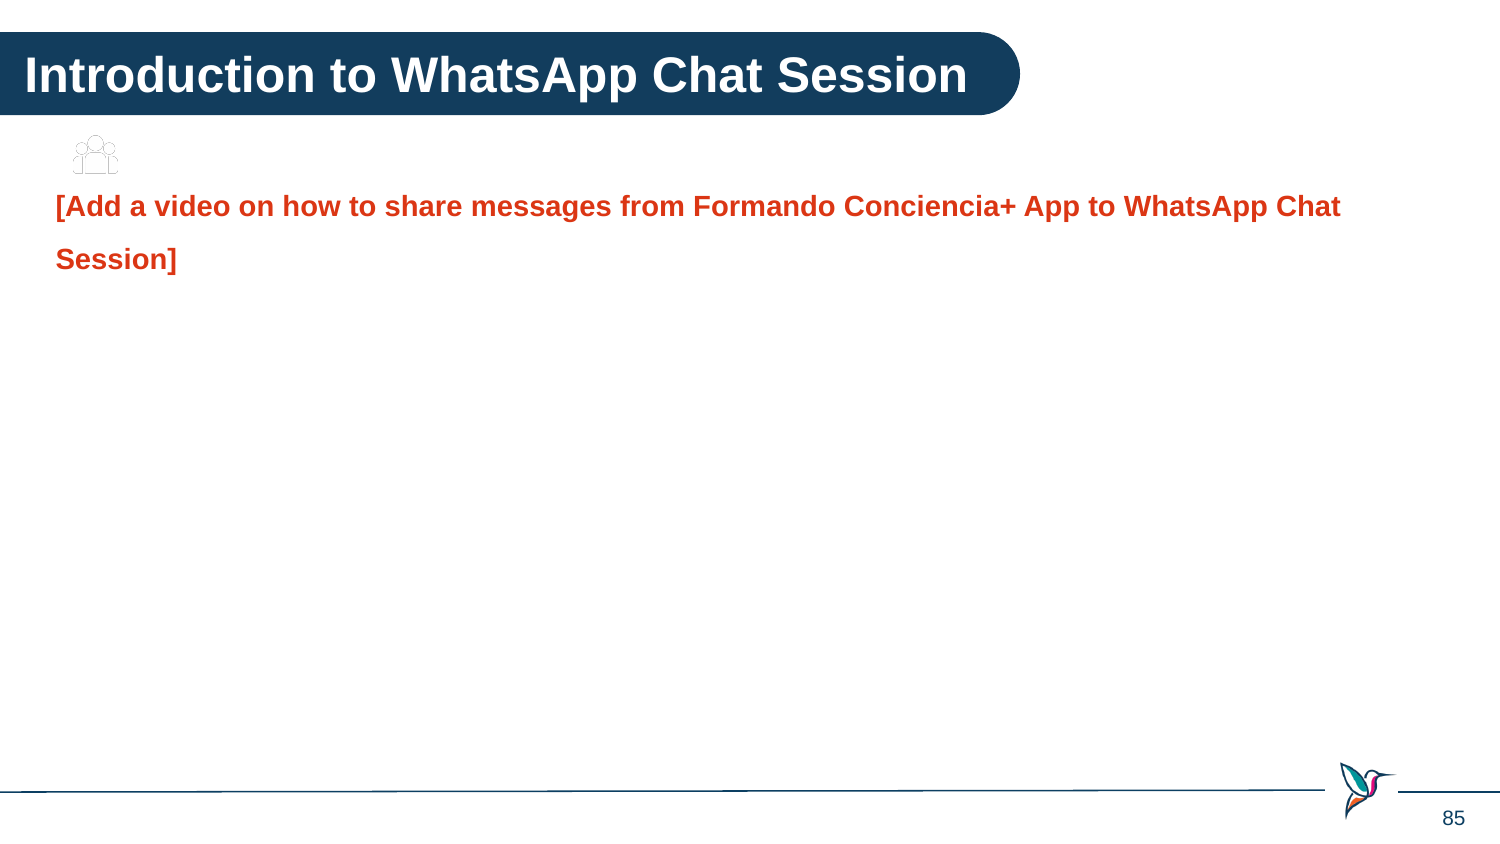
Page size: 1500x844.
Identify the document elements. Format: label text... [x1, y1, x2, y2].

text_box [Add a video on how to share messages from Formando Conciencia+ App to WhatsApp Chat Session] [40, 162, 1368, 283]
text_box [0, 32, 1021, 116]
picture [73, 131, 119, 177]
text_box Introduction to WhatsApp Chat Session [9, 35, 986, 231]
picture [1338, 759, 1398, 823]
